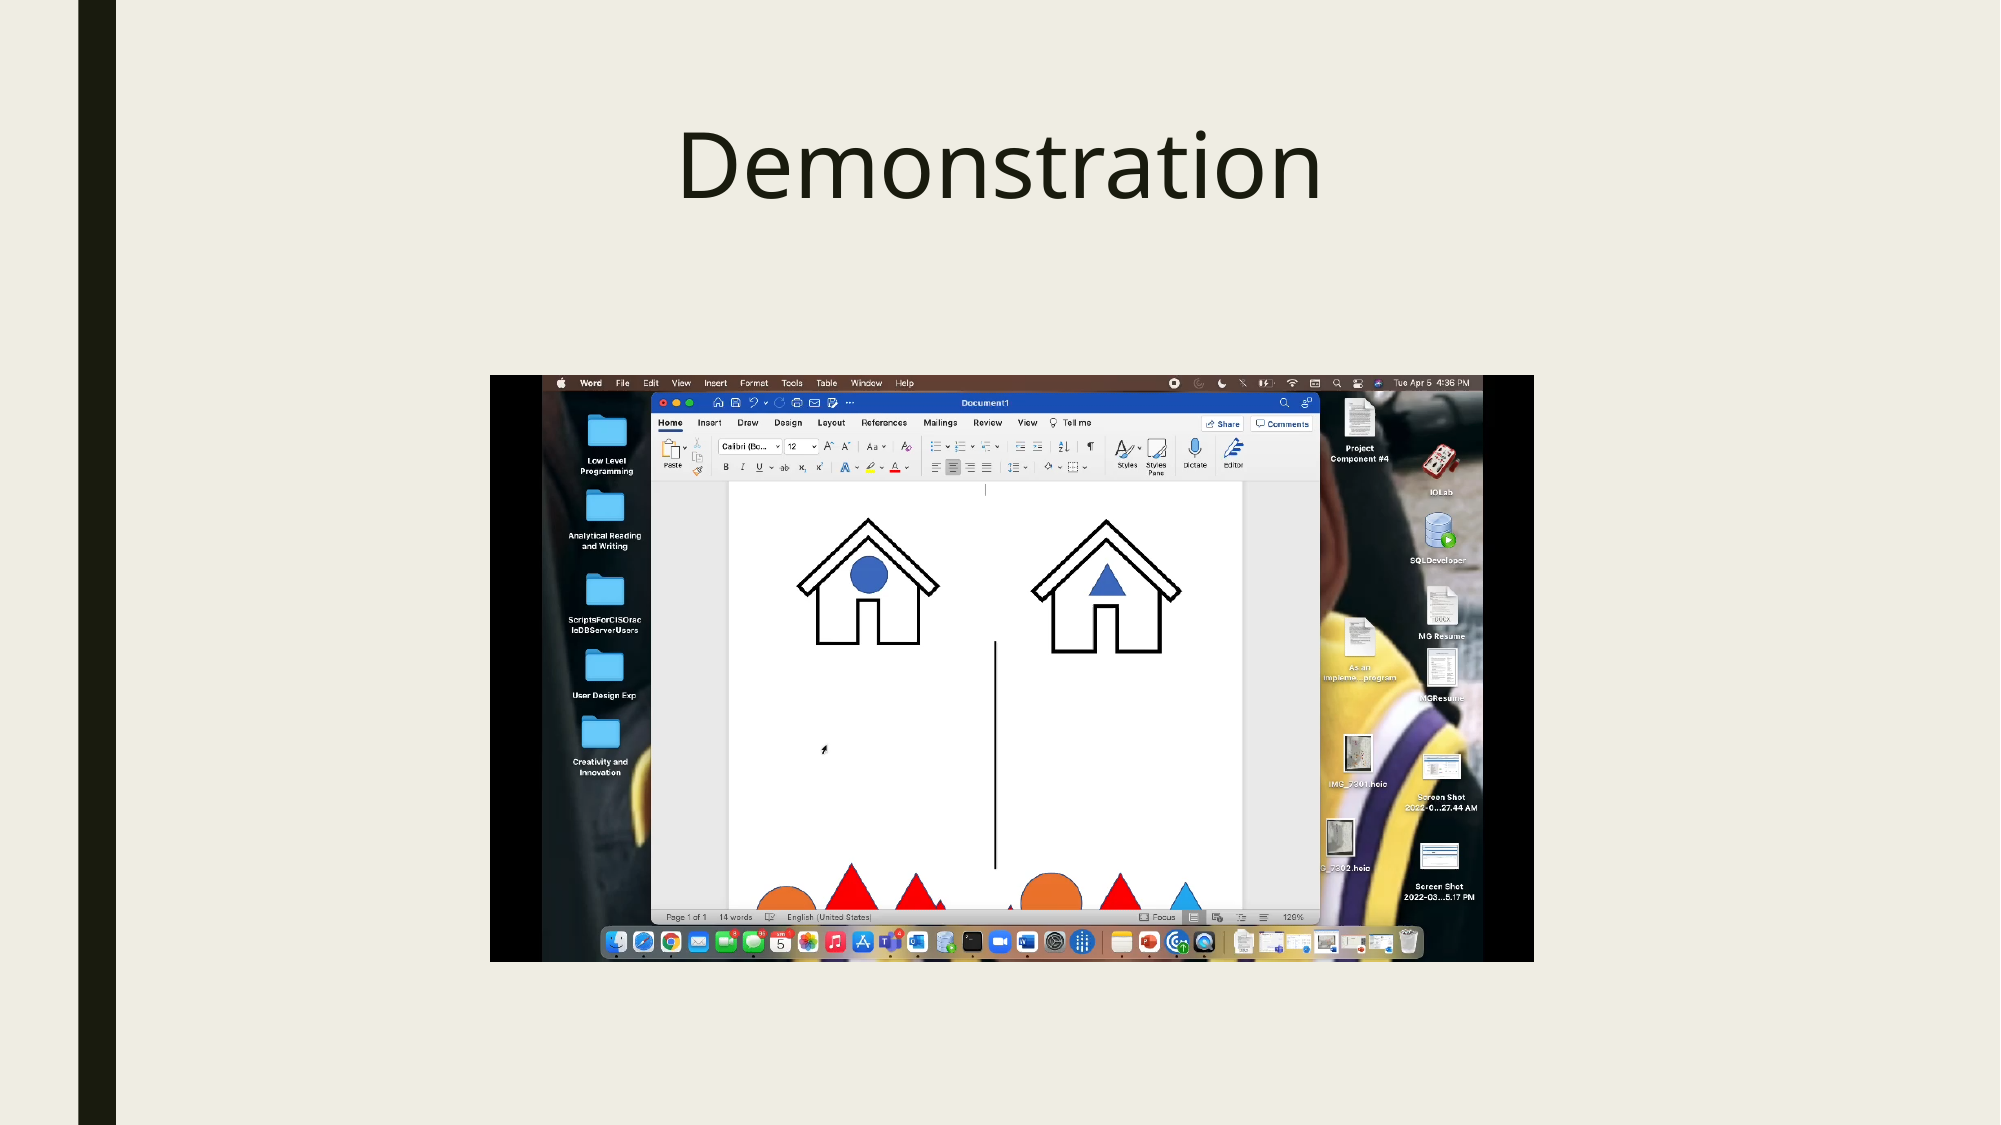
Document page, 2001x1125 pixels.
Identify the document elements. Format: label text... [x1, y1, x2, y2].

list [490, 374, 1535, 963]
title Demonstration [225, 112, 1800, 357]
